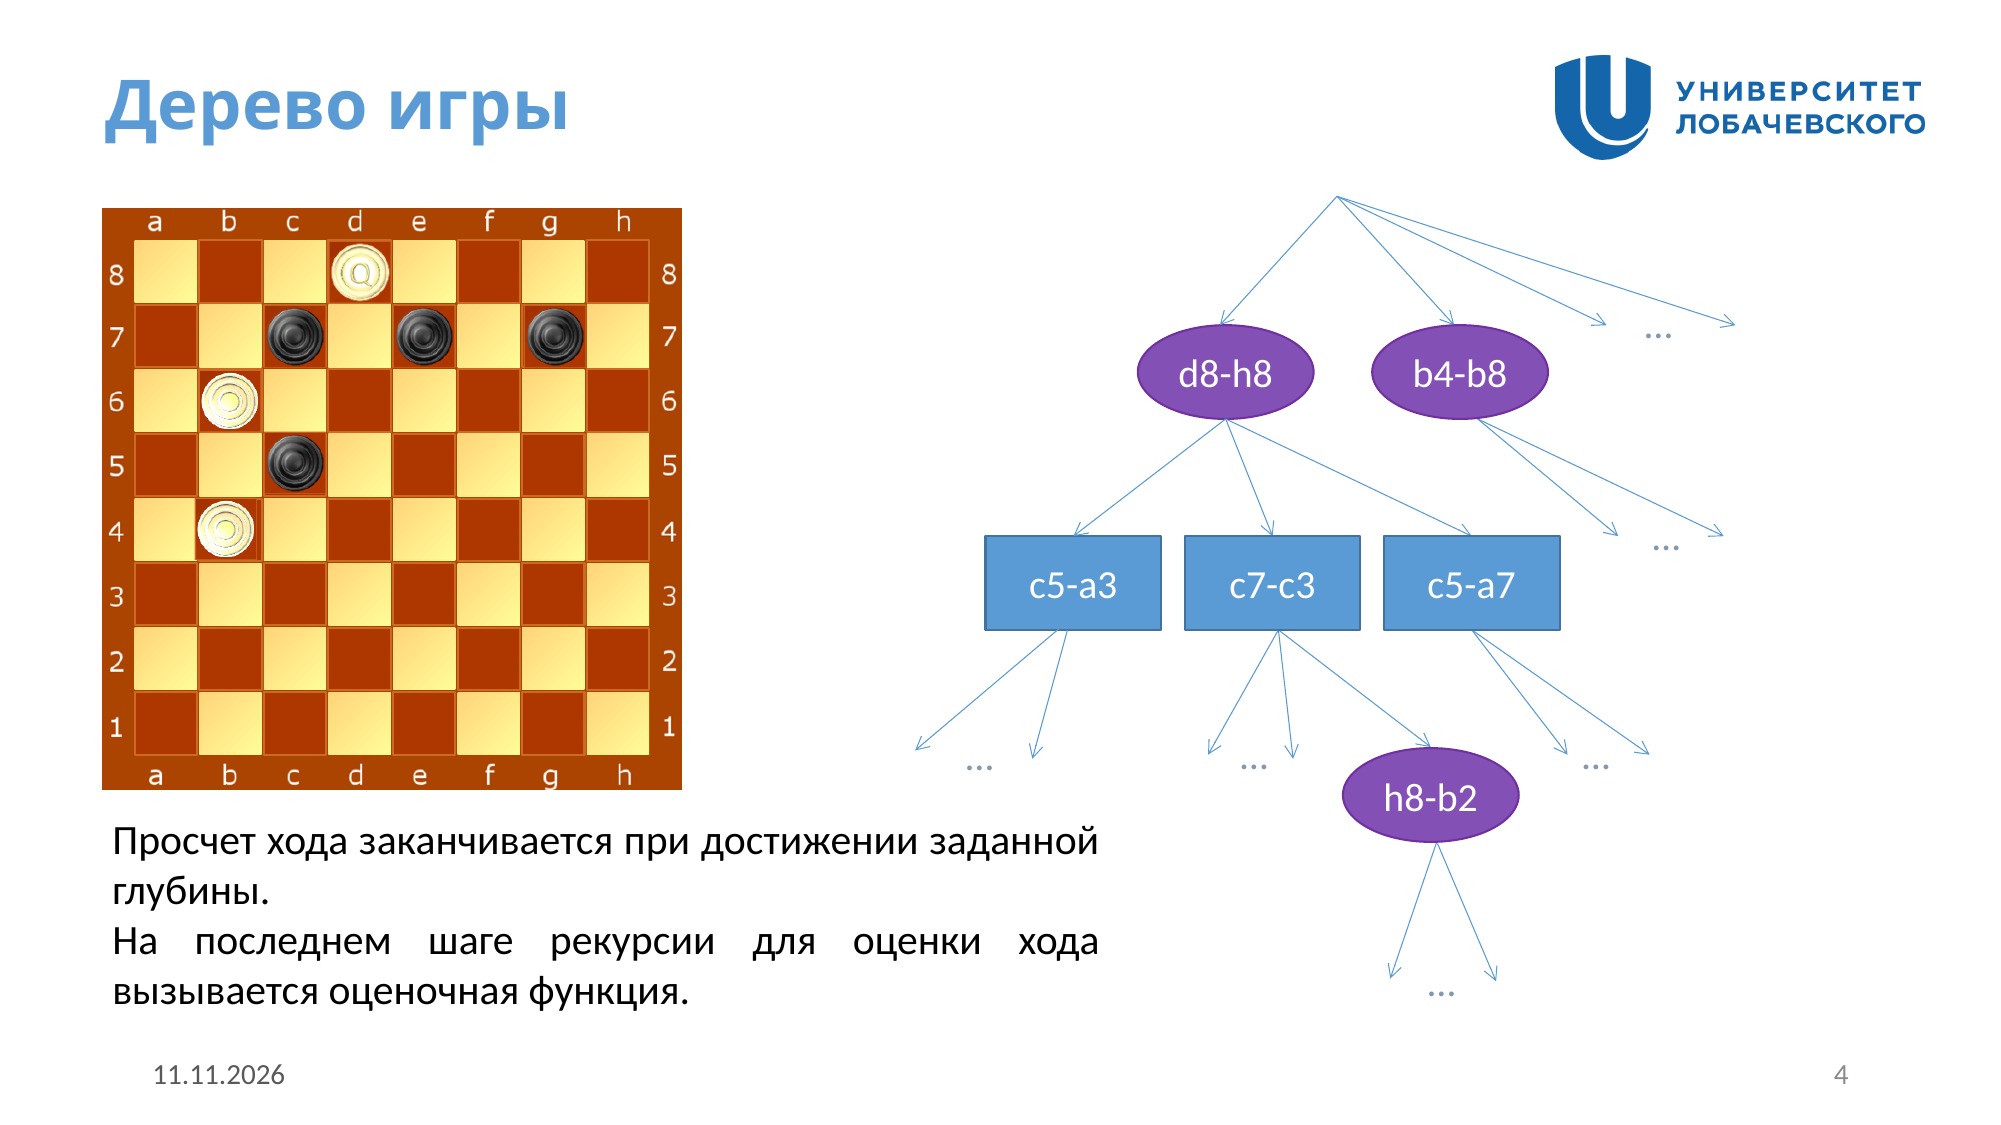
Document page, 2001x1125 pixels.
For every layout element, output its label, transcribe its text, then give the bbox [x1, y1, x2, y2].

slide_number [137, 1042, 588, 1103]
title Дерево игры [90, 19, 1497, 197]
slide_number 4 [1413, 1042, 1864, 1103]
text_box Просчет хода заканчивается при достижении заданной глубины. На последнем шаге рекурсии для оценки хода вызывается оценочная функция. [97, 805, 1115, 1021]
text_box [102, 208, 682, 790]
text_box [915, 196, 1736, 1014]
picture [1555, 55, 1925, 160]
